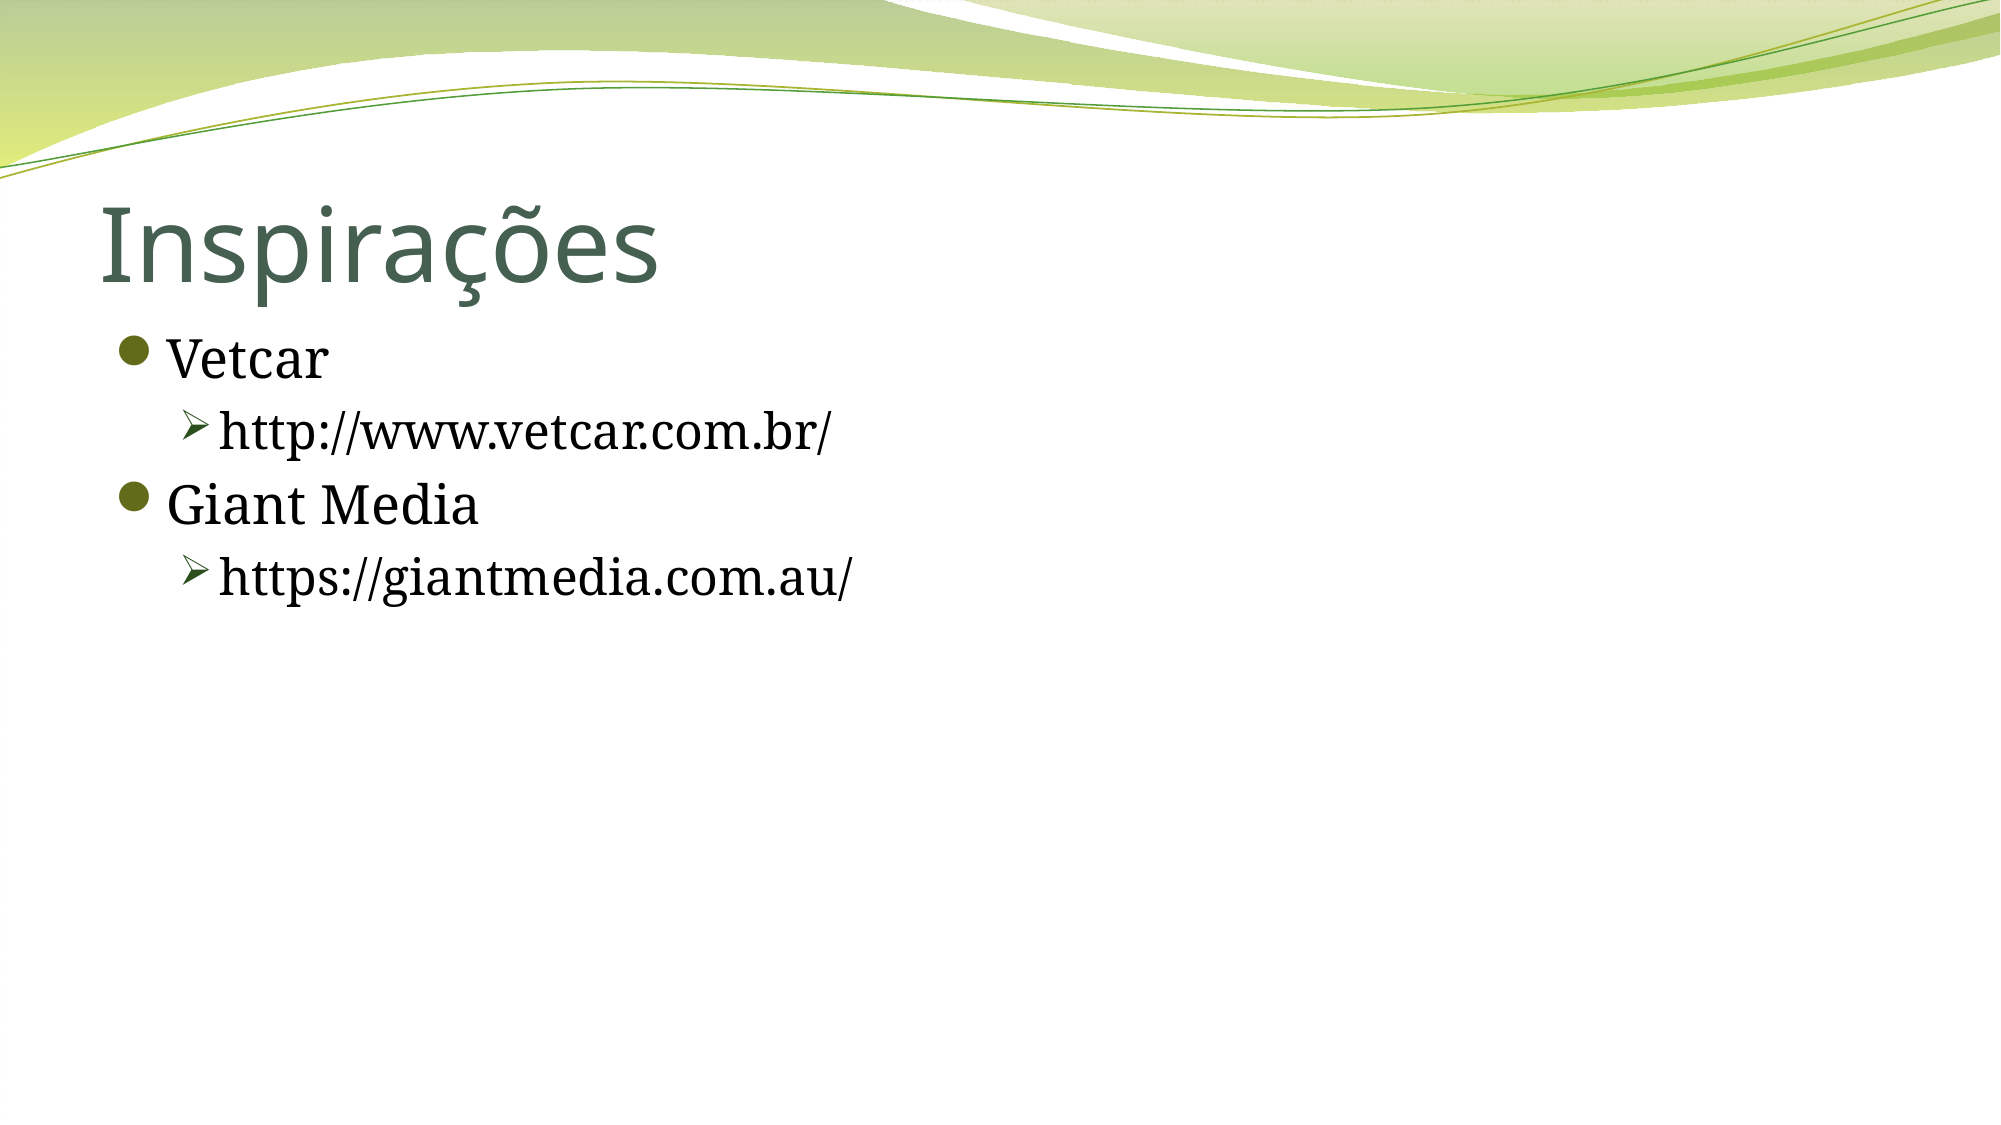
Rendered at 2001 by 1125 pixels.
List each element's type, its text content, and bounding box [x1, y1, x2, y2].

list Vetcar http://www.vetcar.com.br/ Giant Media https://giantmedia.com.au/ [99, 317, 1900, 1038]
title Inspirações [99, 115, 1900, 303]
